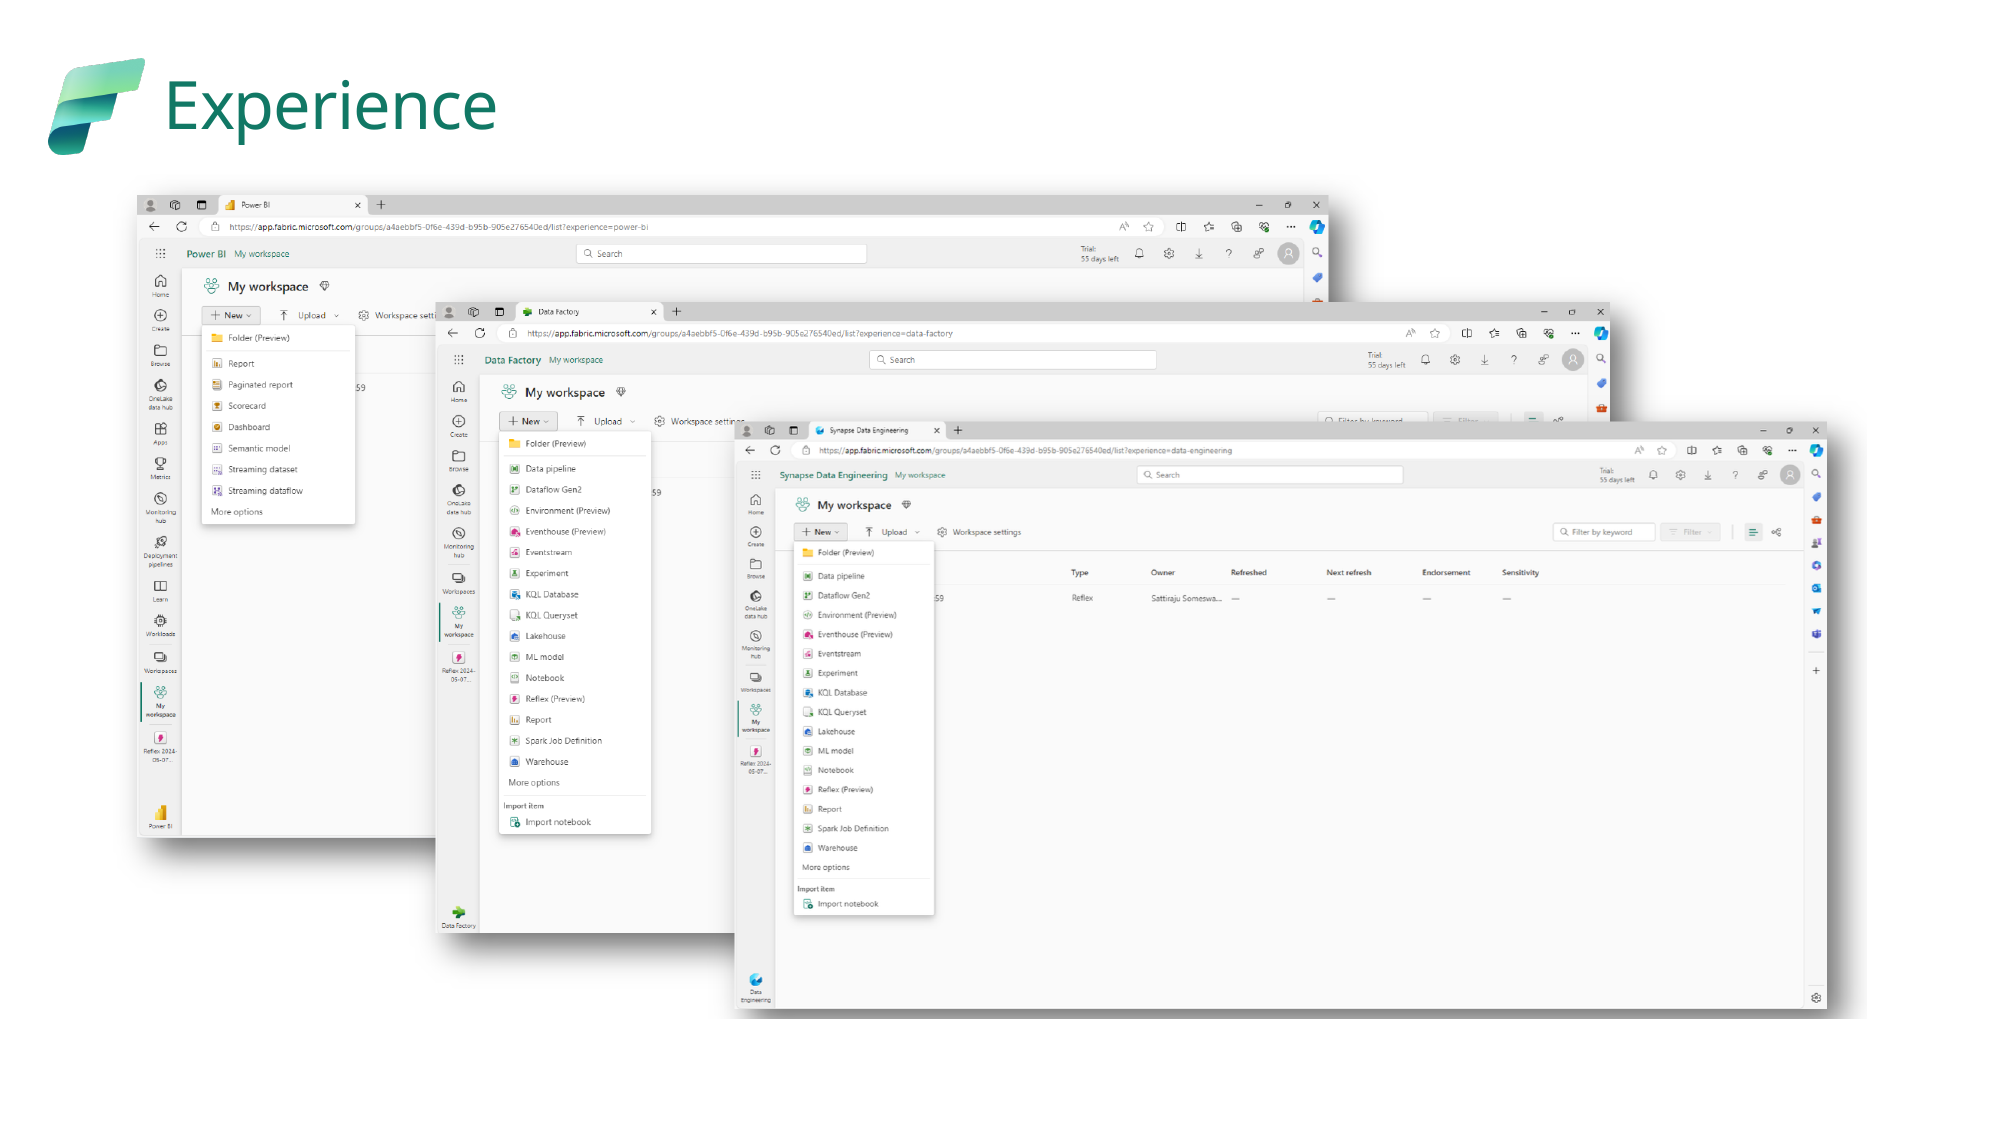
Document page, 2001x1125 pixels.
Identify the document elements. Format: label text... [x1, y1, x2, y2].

picture [112, 174, 1867, 1019]
picture [48, 58, 145, 156]
text_box Experience [163, 62, 1339, 143]
